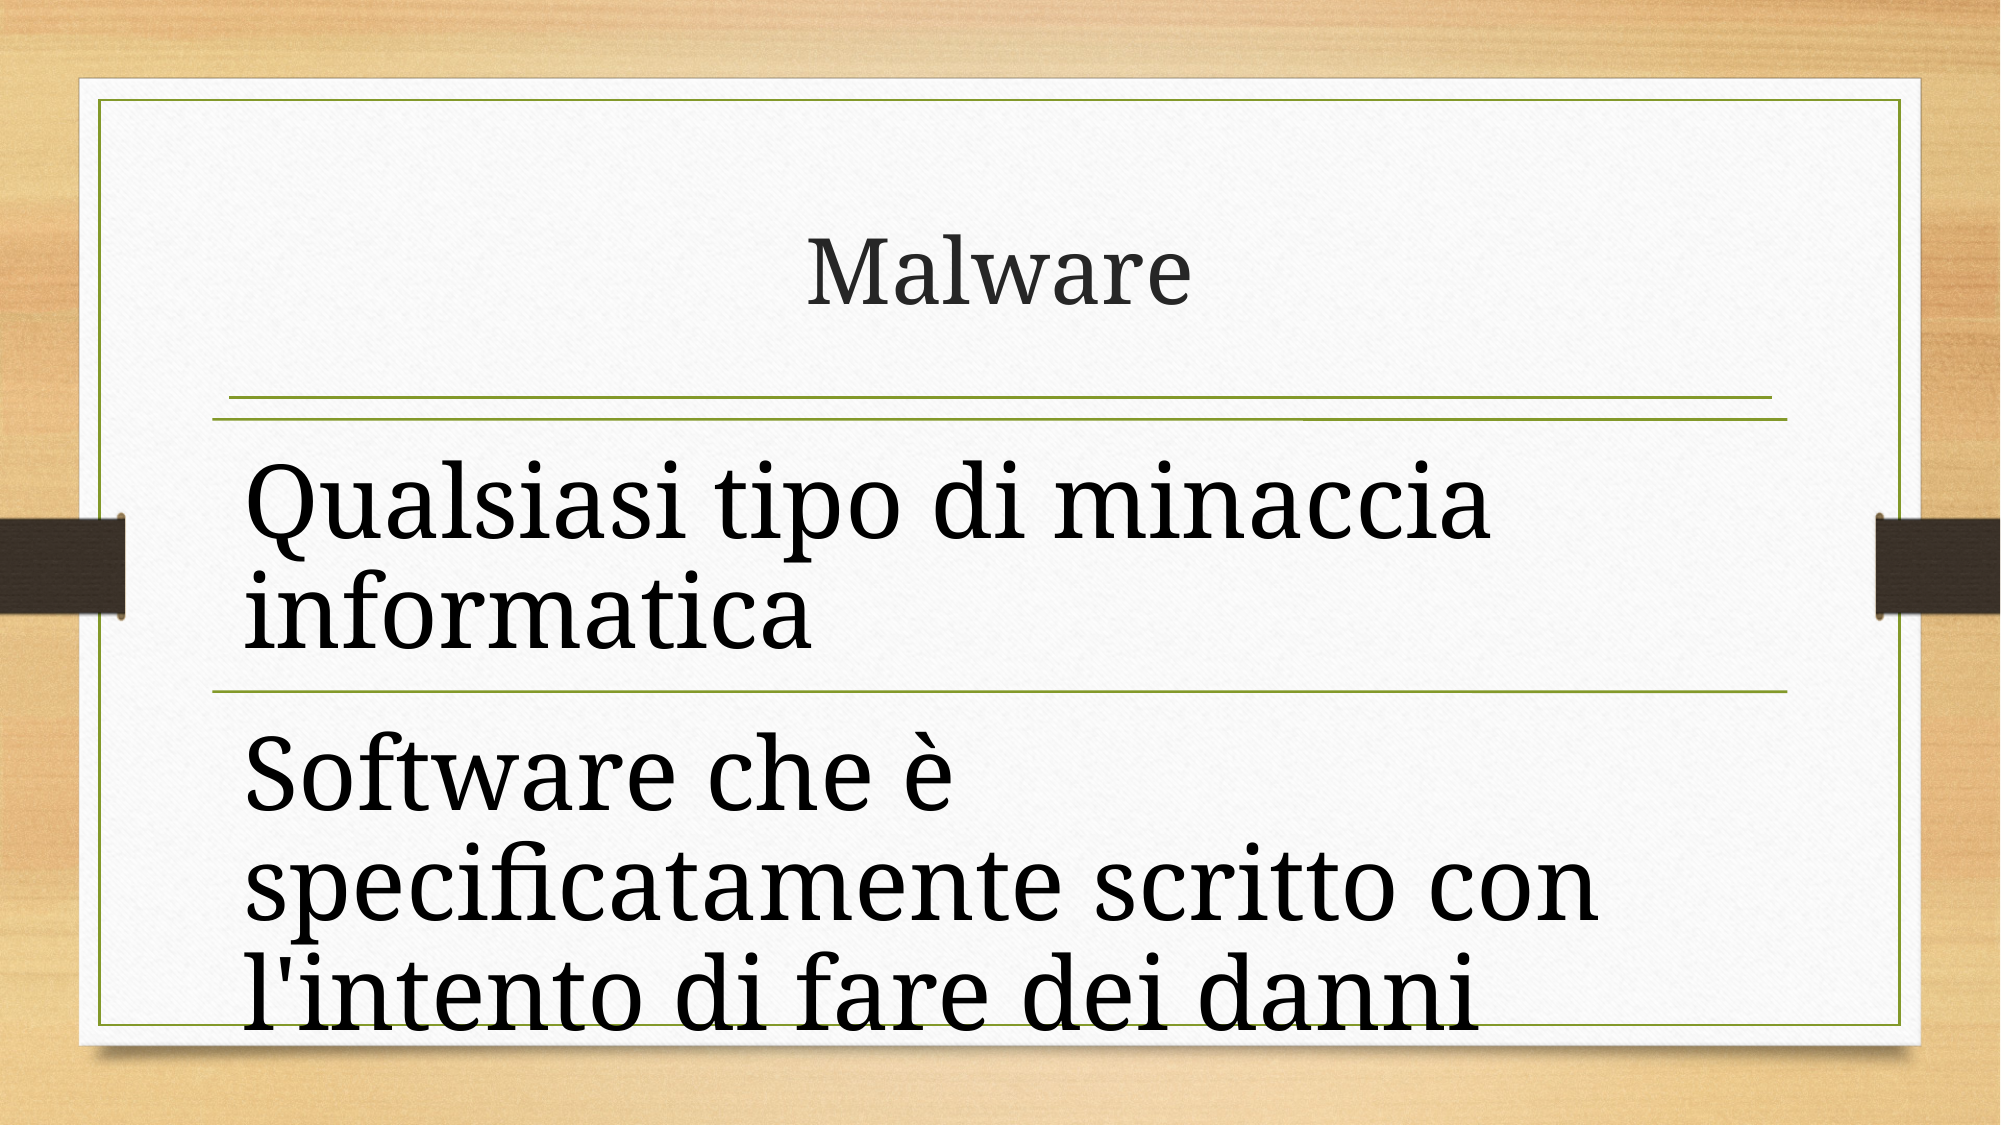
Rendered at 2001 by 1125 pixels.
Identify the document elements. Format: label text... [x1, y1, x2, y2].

title Malware [212, 161, 1788, 375]
picture [0, 0, 2001, 1125]
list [212, 419, 1788, 965]
